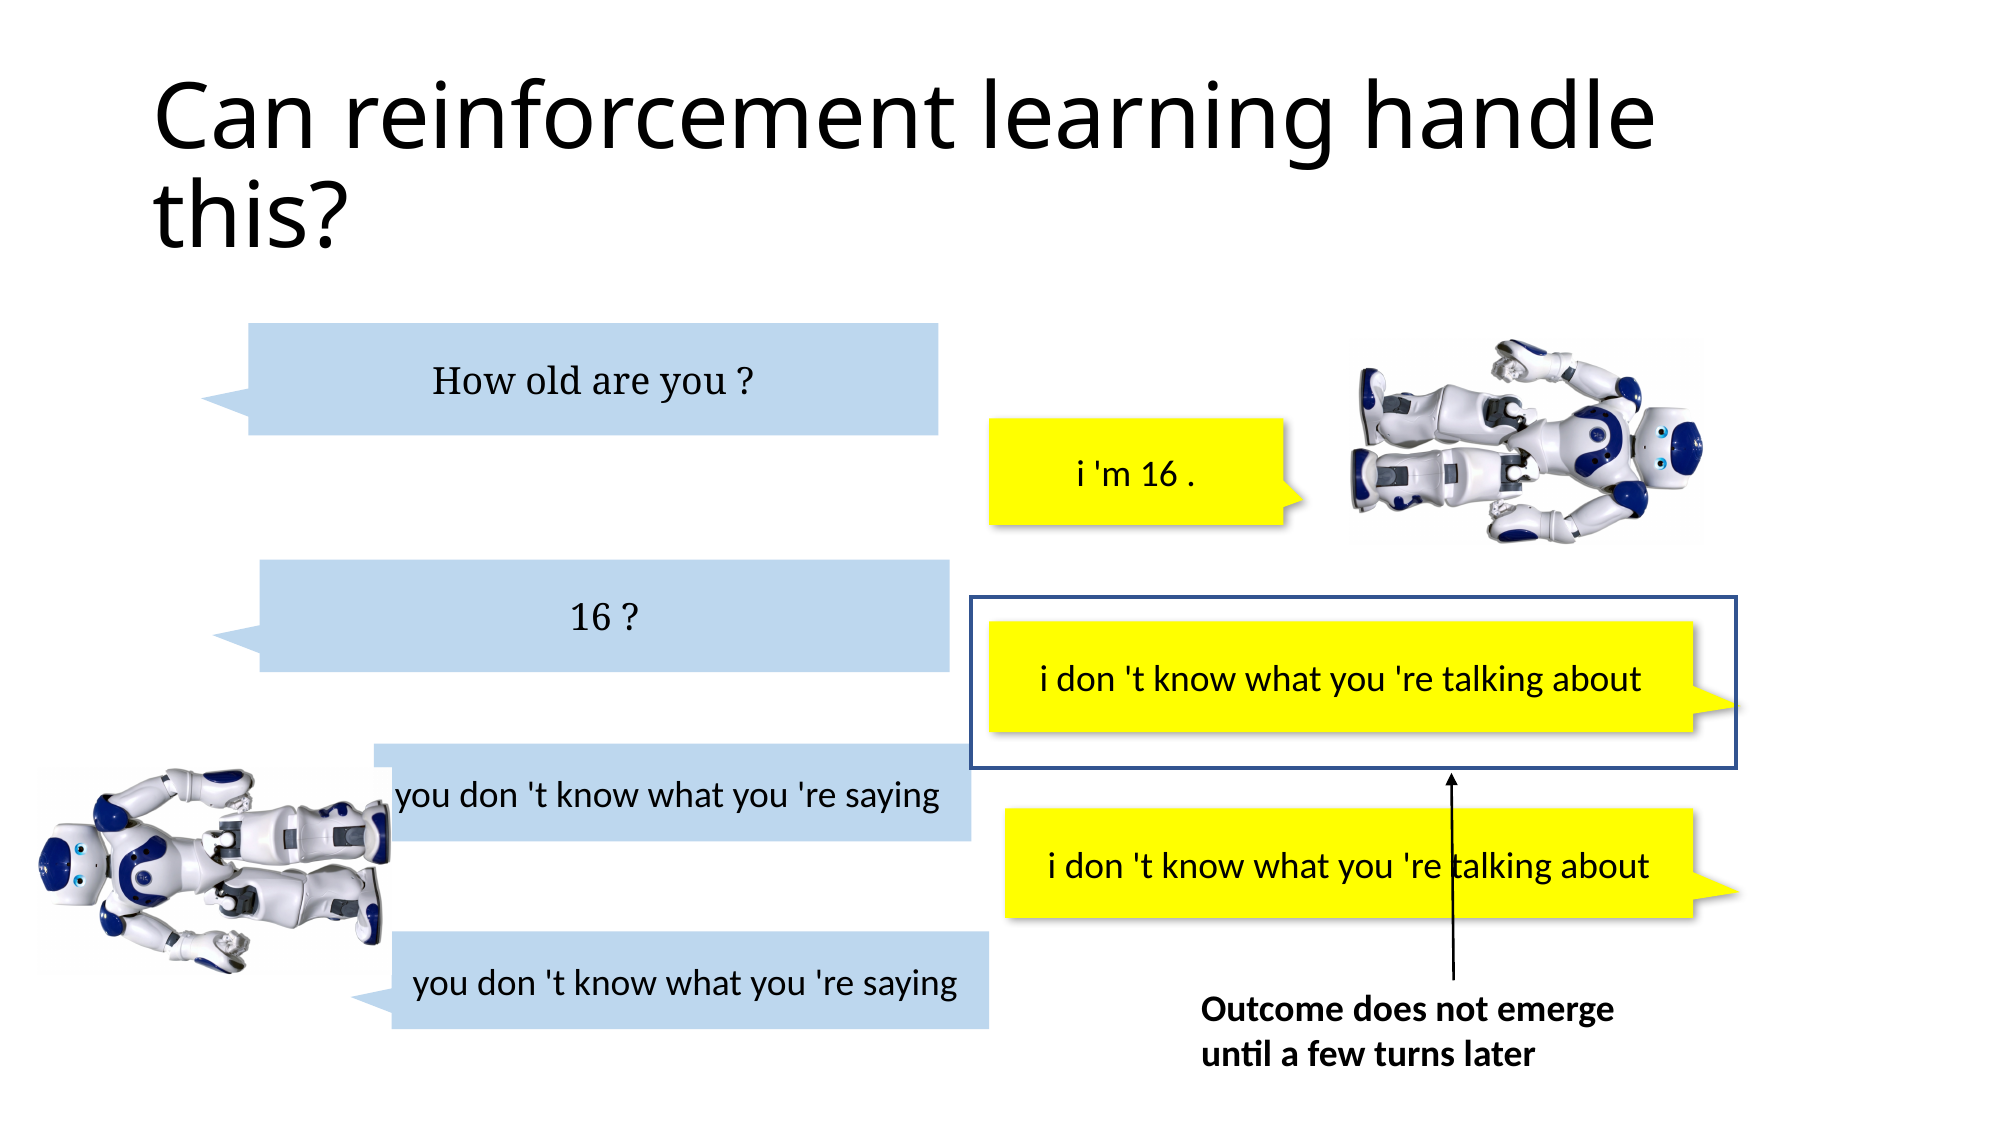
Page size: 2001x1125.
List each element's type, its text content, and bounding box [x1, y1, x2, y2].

title Can reinforcement learning handle this? [137, 59, 1863, 278]
text_box [970, 596, 1737, 769]
text_box 16 ? [210, 559, 951, 673]
text_box i don 't know what you 're talking about [1454, 807, 1742, 919]
text_box i 'm 16 . [988, 417, 1305, 526]
text_box How old are you ? [199, 322, 939, 436]
text_box you don 't know what you 're saying [348, 930, 990, 1030]
text_box i don 't know what you 're talking about [1004, 807, 1451, 919]
picture [1350, 264, 1703, 619]
picture [38, 693, 392, 1049]
text_box you don 't know what you 're saying [373, 742, 972, 842]
text_box Outcome does not emerge until a few turns later [1186, 976, 1661, 1081]
